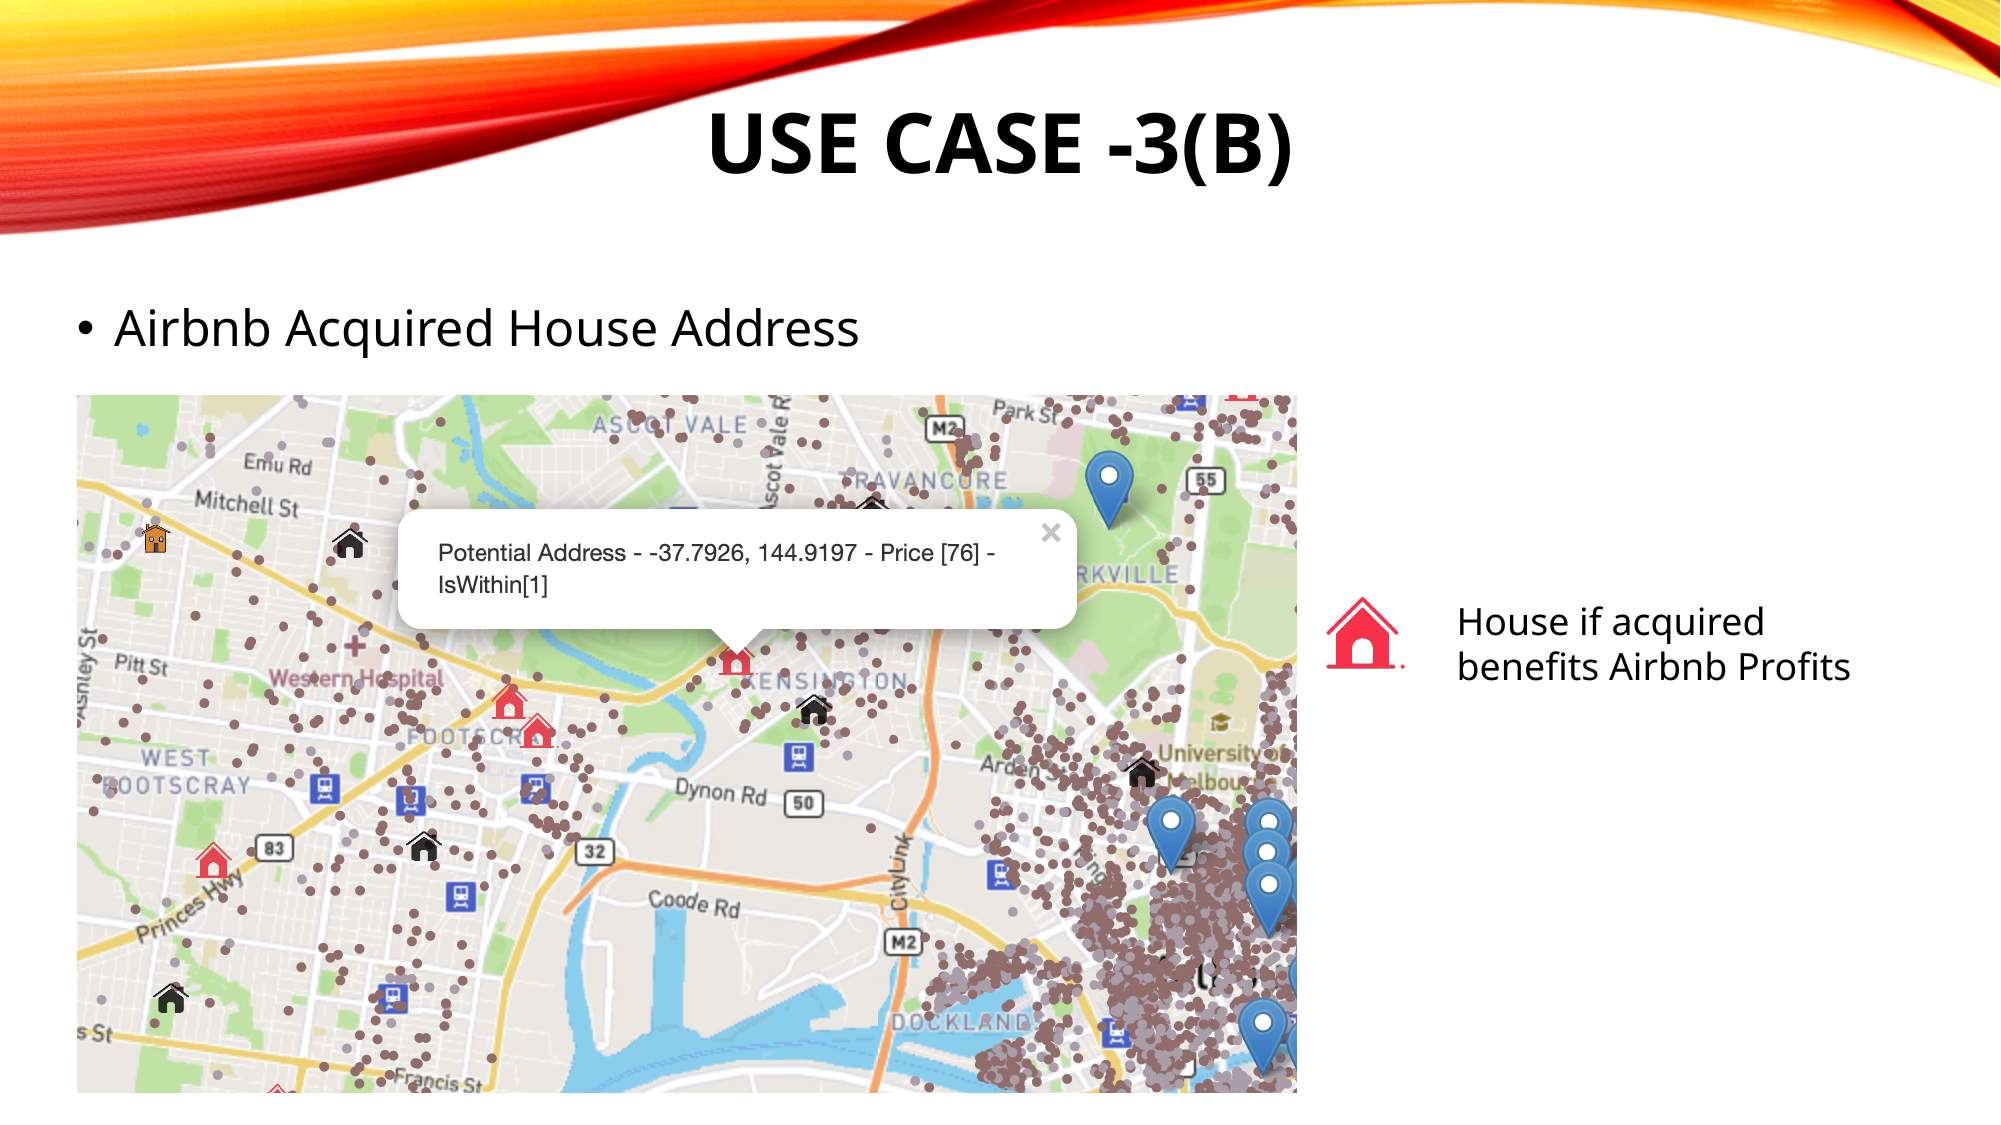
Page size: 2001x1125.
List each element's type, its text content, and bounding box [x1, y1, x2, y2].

picture [1326, 589, 1406, 669]
title USE case -3(B) [293, 40, 1707, 215]
list Airbnb Acquired House Address [61, 215, 1895, 418]
text_box House if acquired benefits Airbnb Profits [1441, 590, 1895, 695]
picture [77, 395, 1298, 1093]
picture [0, 0, 2000, 237]
